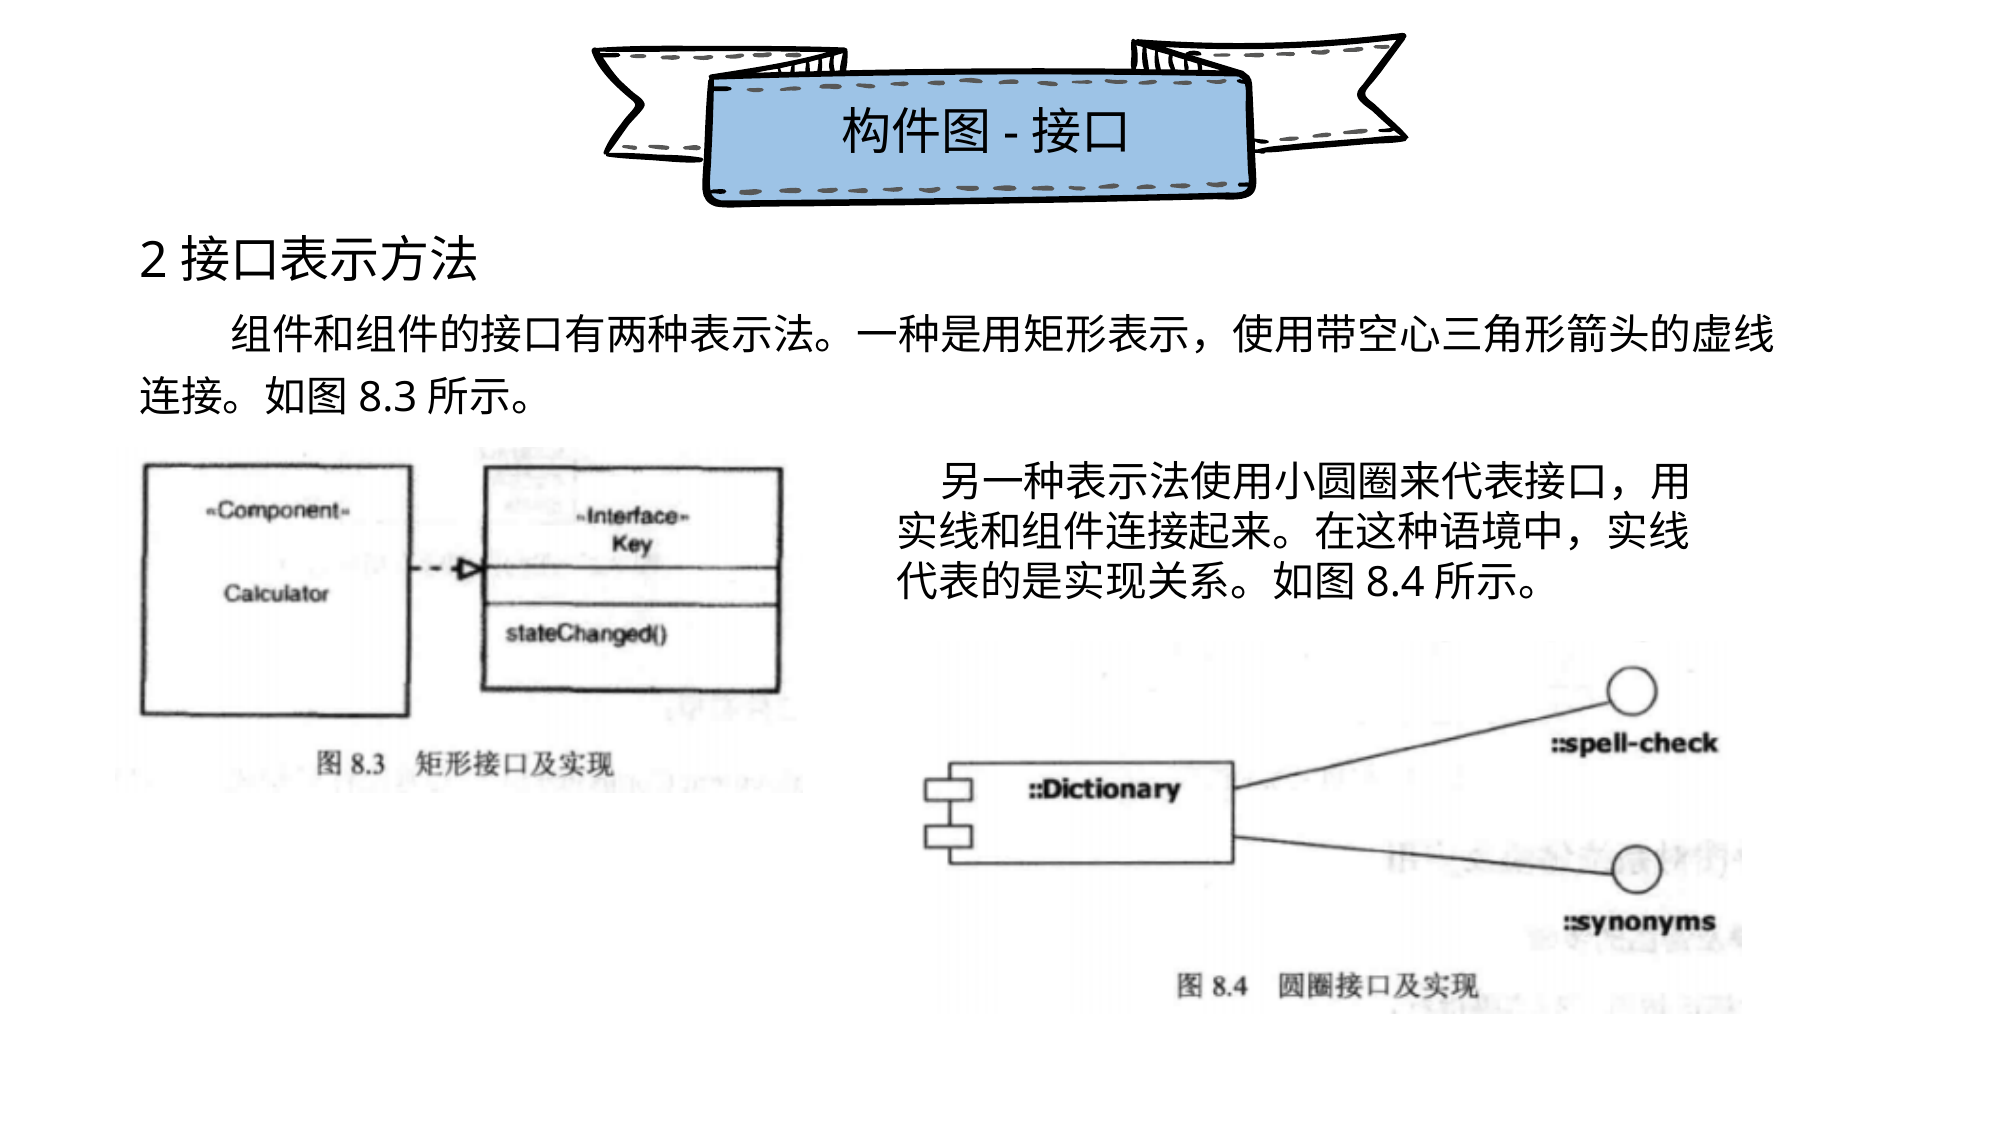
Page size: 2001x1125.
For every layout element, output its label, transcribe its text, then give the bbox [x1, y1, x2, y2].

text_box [590, 32, 1410, 209]
picture [115, 447, 803, 793]
text_box 另一种表示法使用小圆圈来代表接口，用实线和组件连接起来。在这种语境中，实线代表的是实现关系。如图8.4所示。 [881, 447, 1716, 613]
picture [891, 641, 1742, 1014]
text_box 2接口表示方法 组件和组件的接口有两种表示法。一种是用矩形表示，使用带空心三角形箭头的虚线连接。如图8.3所示。 [124, 208, 1814, 428]
